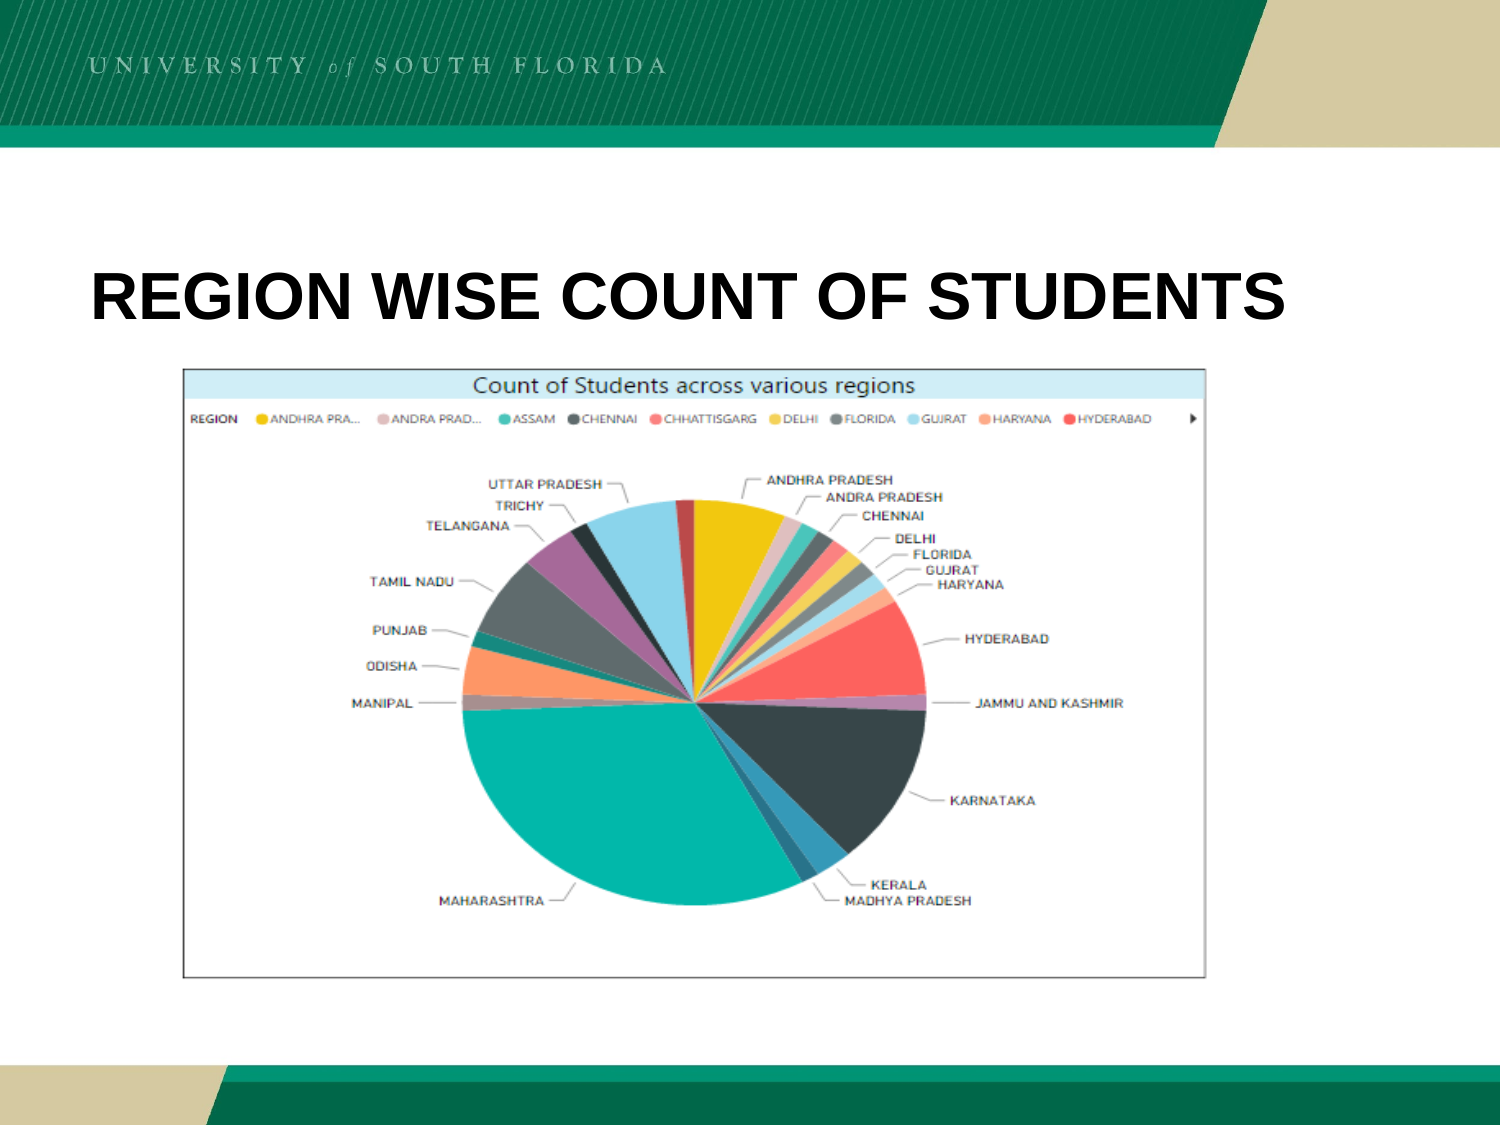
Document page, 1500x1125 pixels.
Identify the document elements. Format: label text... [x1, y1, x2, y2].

title REGION WISE COUNT OF STUDENTS [75, 229, 1425, 357]
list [169, 356, 1220, 990]
picture [0, 0, 1500, 1125]
